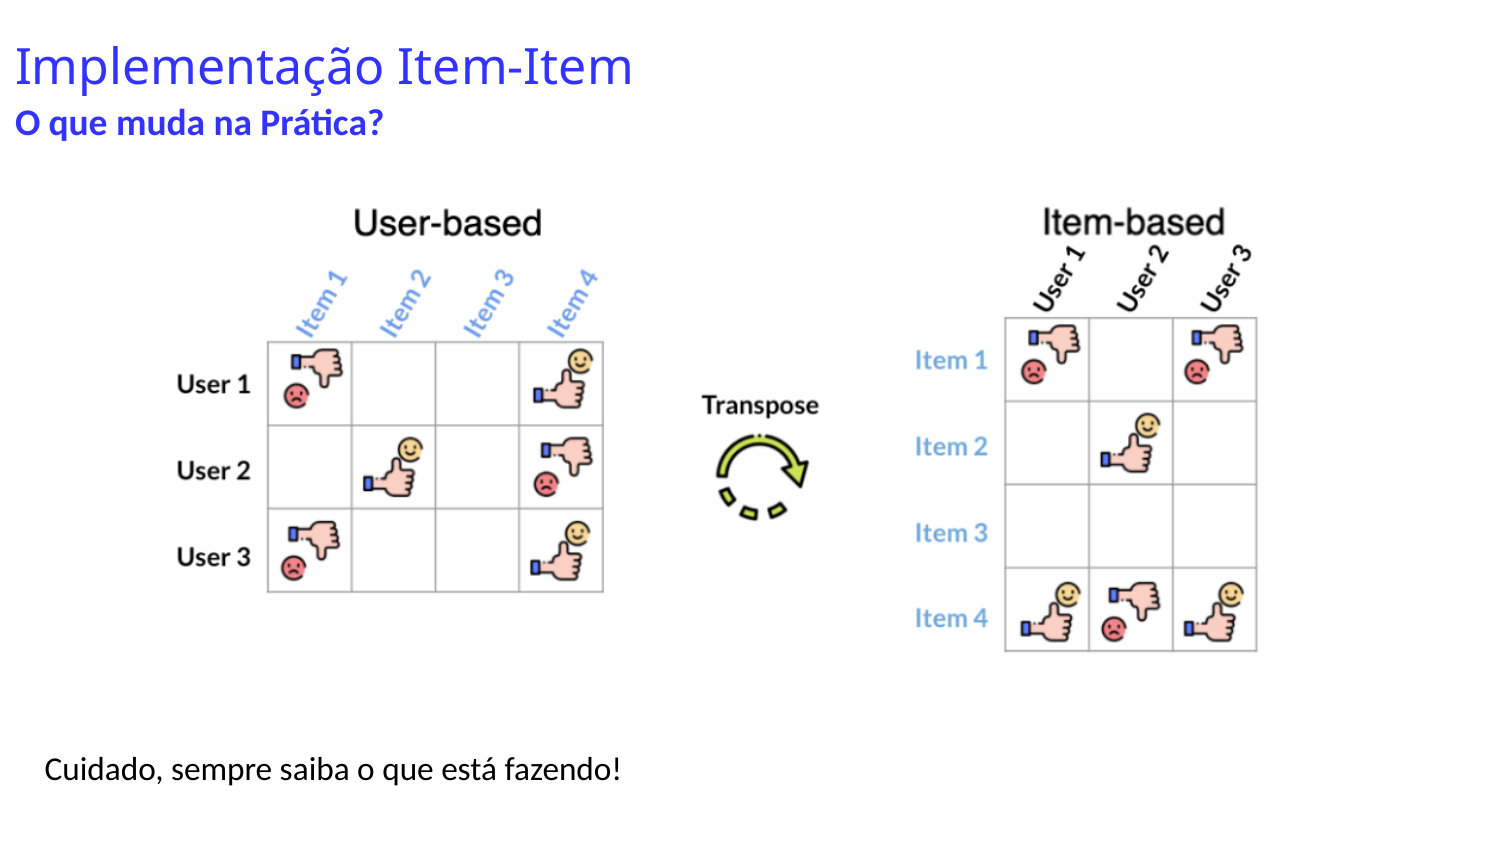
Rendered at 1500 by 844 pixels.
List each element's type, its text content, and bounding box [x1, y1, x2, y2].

picture [131, 186, 1307, 718]
text_box Cuidado, sempre saiba o que está fazendo! [29, 739, 693, 795]
title Implementação Item-Item [0, 0, 1277, 138]
list O que muda na Prática? [0, 50, 635, 152]
